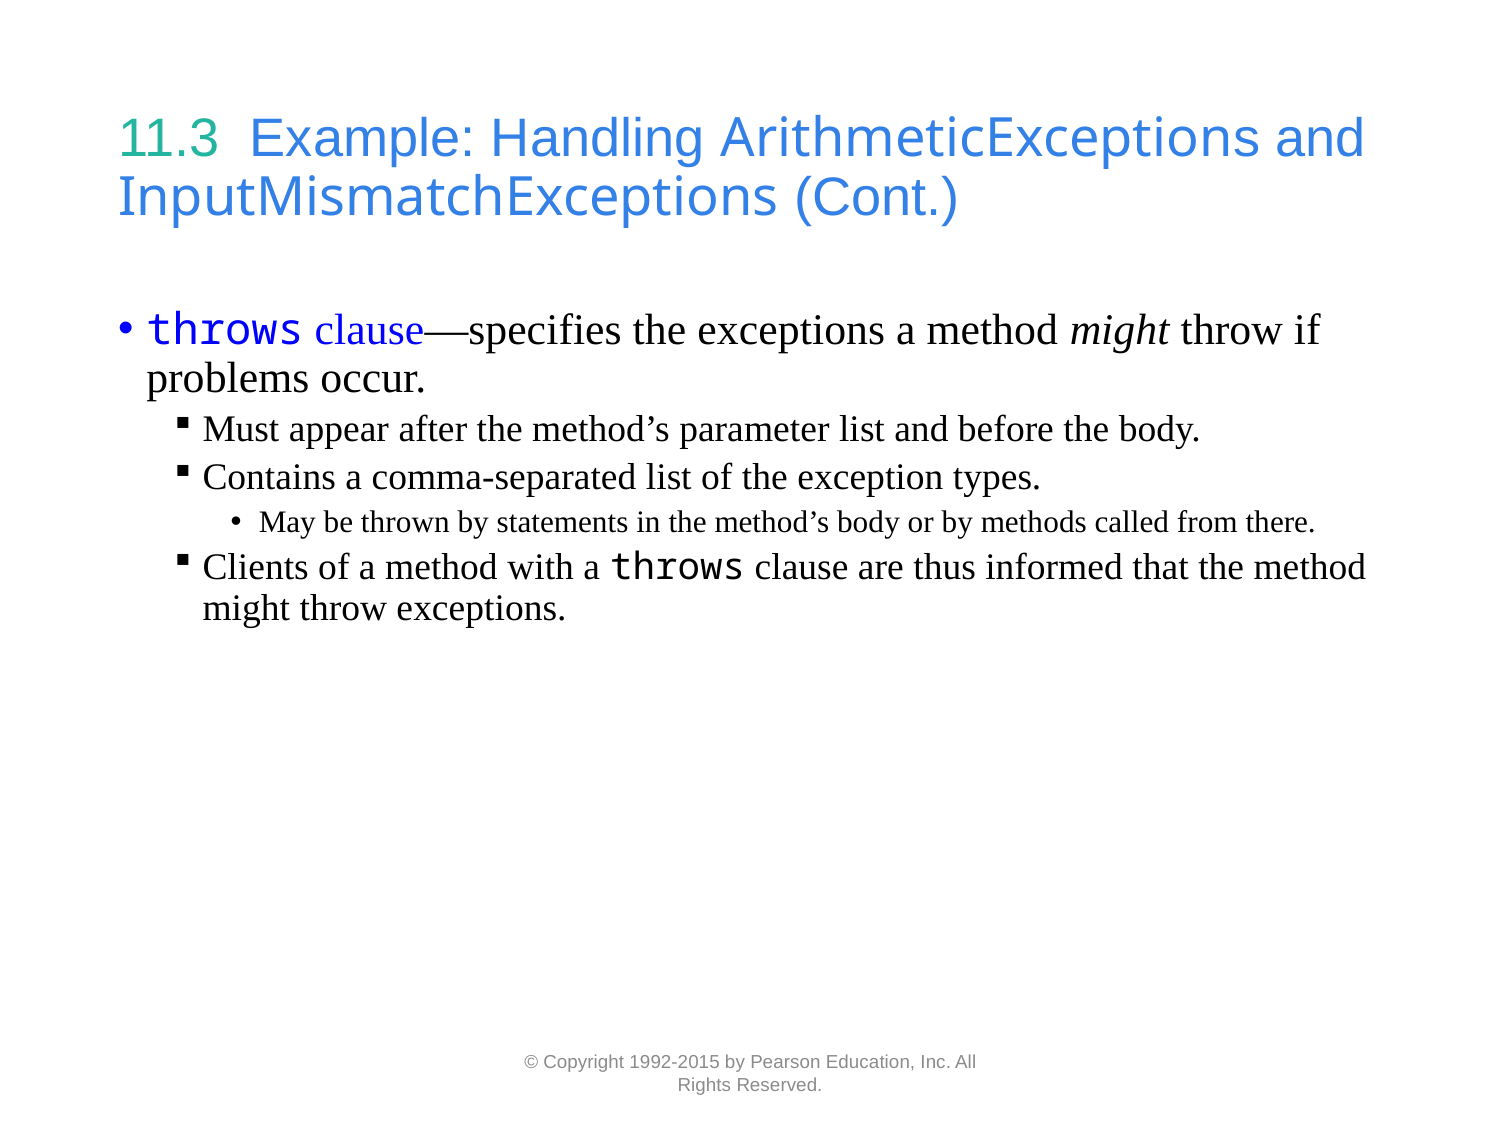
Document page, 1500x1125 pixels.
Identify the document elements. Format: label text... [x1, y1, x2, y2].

title 11.3 Example: Handling ArithmeticExceptions and InputMismatchExceptions (Cont.) [103, 59, 1397, 278]
list throws clause—specifies the exceptions a method might throw if problems occur. Must appear after the method’s parameter list and before the body. Contains a comma-separated list of the exception types. May be thrown by statements in the method’s body or by methods called from there. Clients of a method with a throws clause are thus informed that the method might throw exceptions. [103, 299, 1397, 1014]
footer © Copyright 1992-2015 by Pearson Education, Inc. All Rights Reserved. [496, 1042, 1004, 1103]
